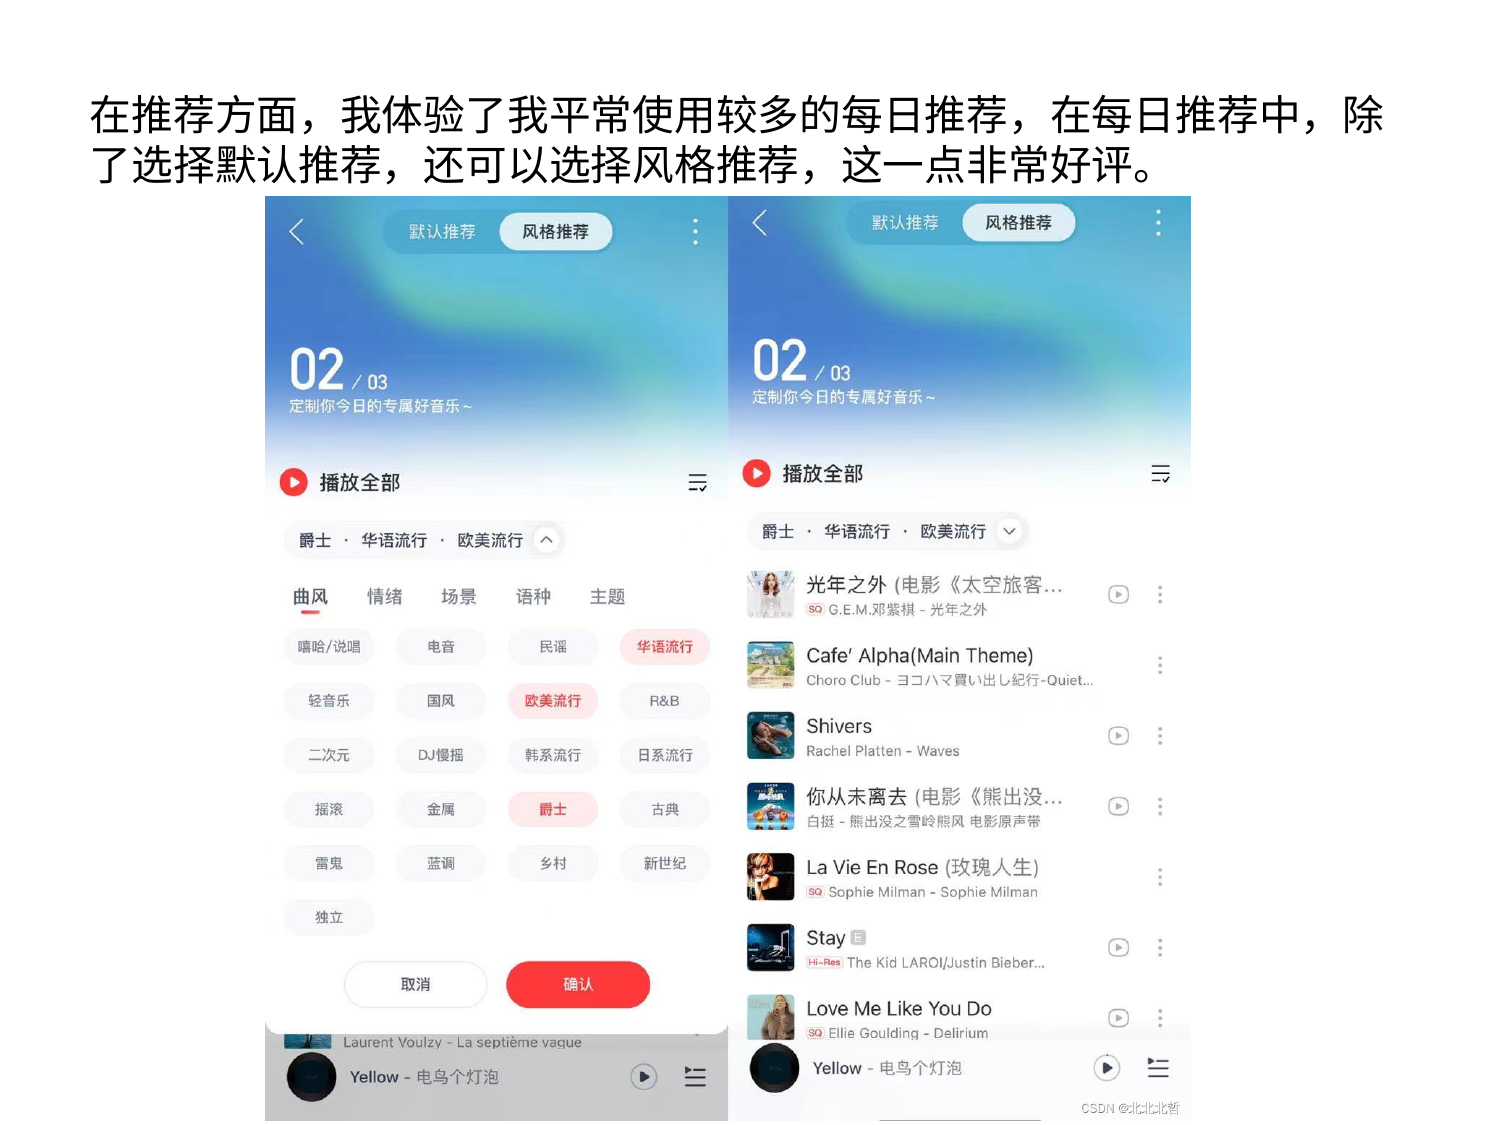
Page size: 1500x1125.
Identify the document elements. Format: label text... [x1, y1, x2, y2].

title 在推荐方面，我体验了我平常使用较多的每日推荐，在每日推荐中，除了选择默认推荐，还可以选择风格推荐，这一点非常好评。 [74, 44, 1426, 233]
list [265, 196, 1191, 1121]
